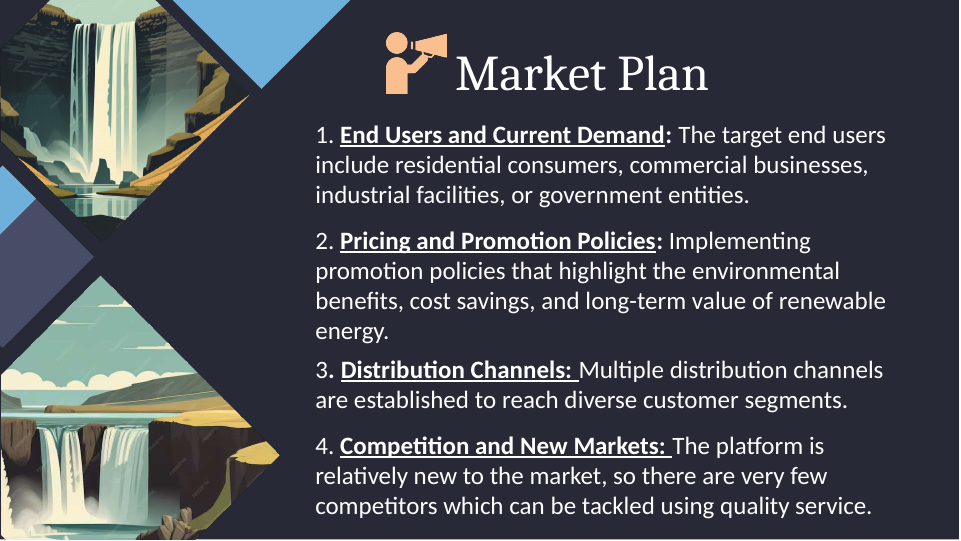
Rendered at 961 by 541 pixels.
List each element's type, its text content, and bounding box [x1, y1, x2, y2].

title Market Plan [463, 40, 961, 102]
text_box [0, 0, 280, 540]
text_box 2. Pricing and Promotion Policies: Implementing promotion policies that highlight the environmental benefits, cost savings, and long-term value of renewable energy. [300, 216, 927, 346]
text_box [281, 0, 351, 67]
text_box 1. End Users and Current Demand: The target end users include residential consumers, commercial businesses, industrial facilities, or government entities. [300, 110, 927, 216]
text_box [0, 165, 95, 349]
picture [371, 18, 460, 107]
text_box 3. Distribution Channels: Multiple distribution channels are established to reach diverse customer segments. [300, 346, 927, 421]
text_box 4. Competition and New Markets: The platform is relatively new to the market, so there are very few competitors which can be tackled using quality service. [300, 422, 927, 527]
